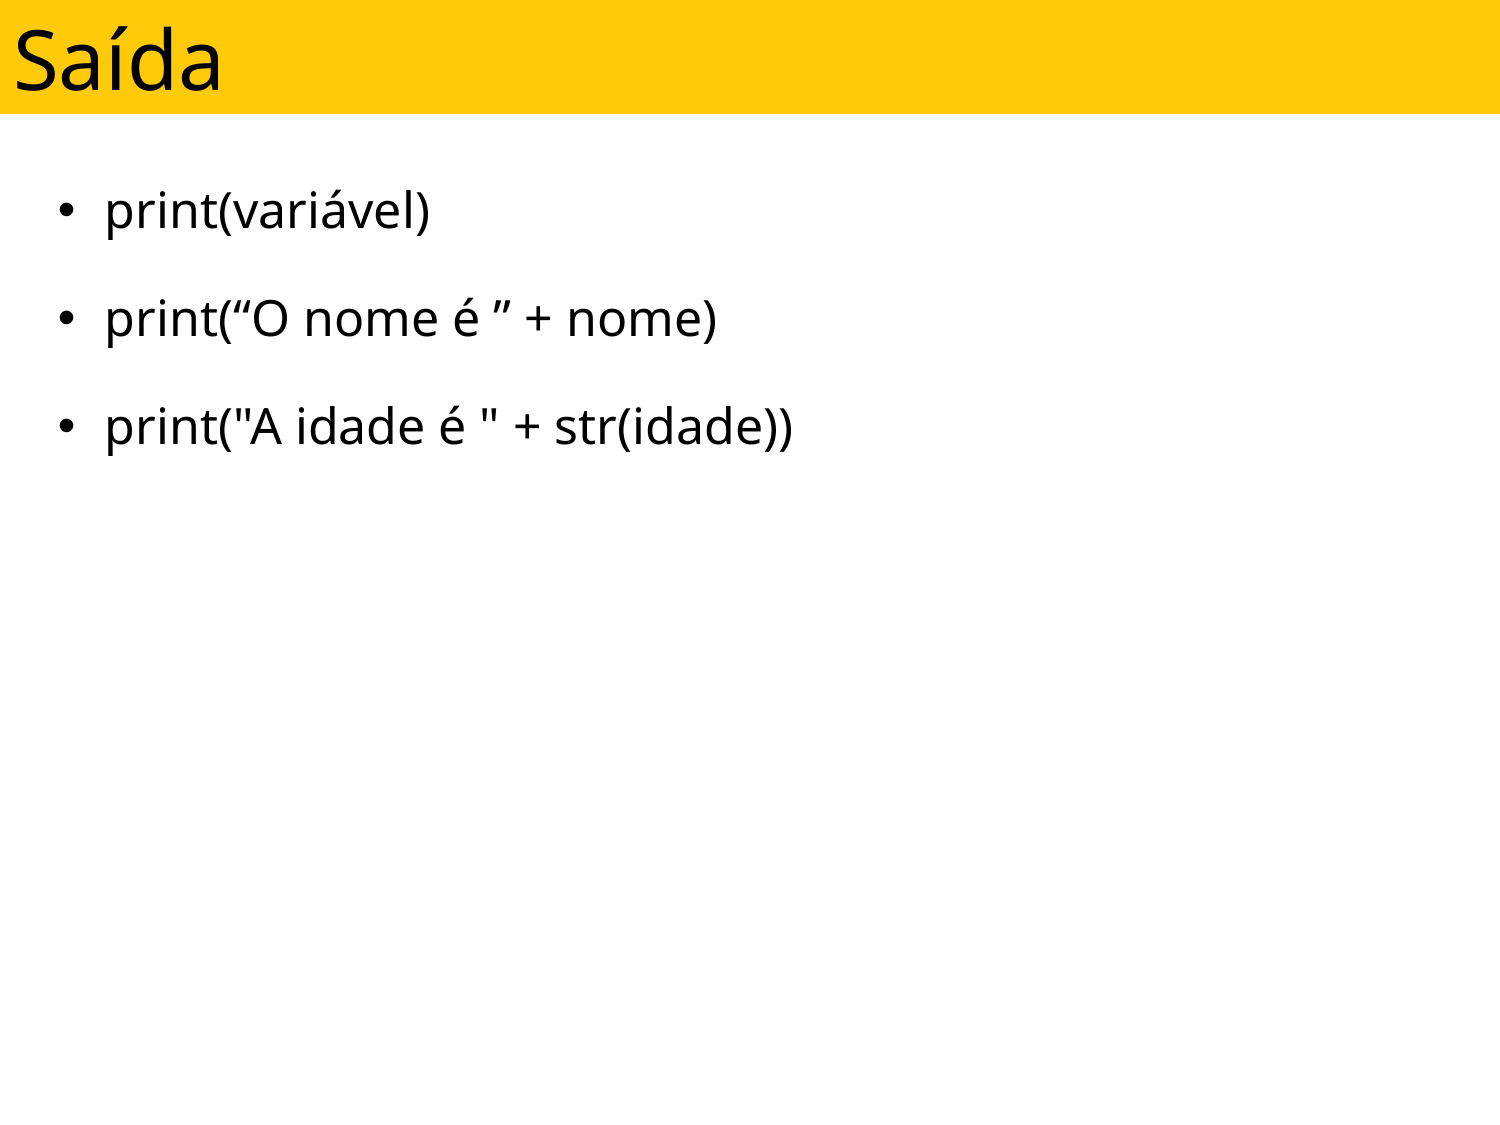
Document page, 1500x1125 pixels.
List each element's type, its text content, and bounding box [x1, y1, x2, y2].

text_box Saída [0, 0, 1500, 115]
text_box print(variável) print(“O nome é ” + nome) print("A idade é " + str(idade)) [43, 178, 1456, 523]
